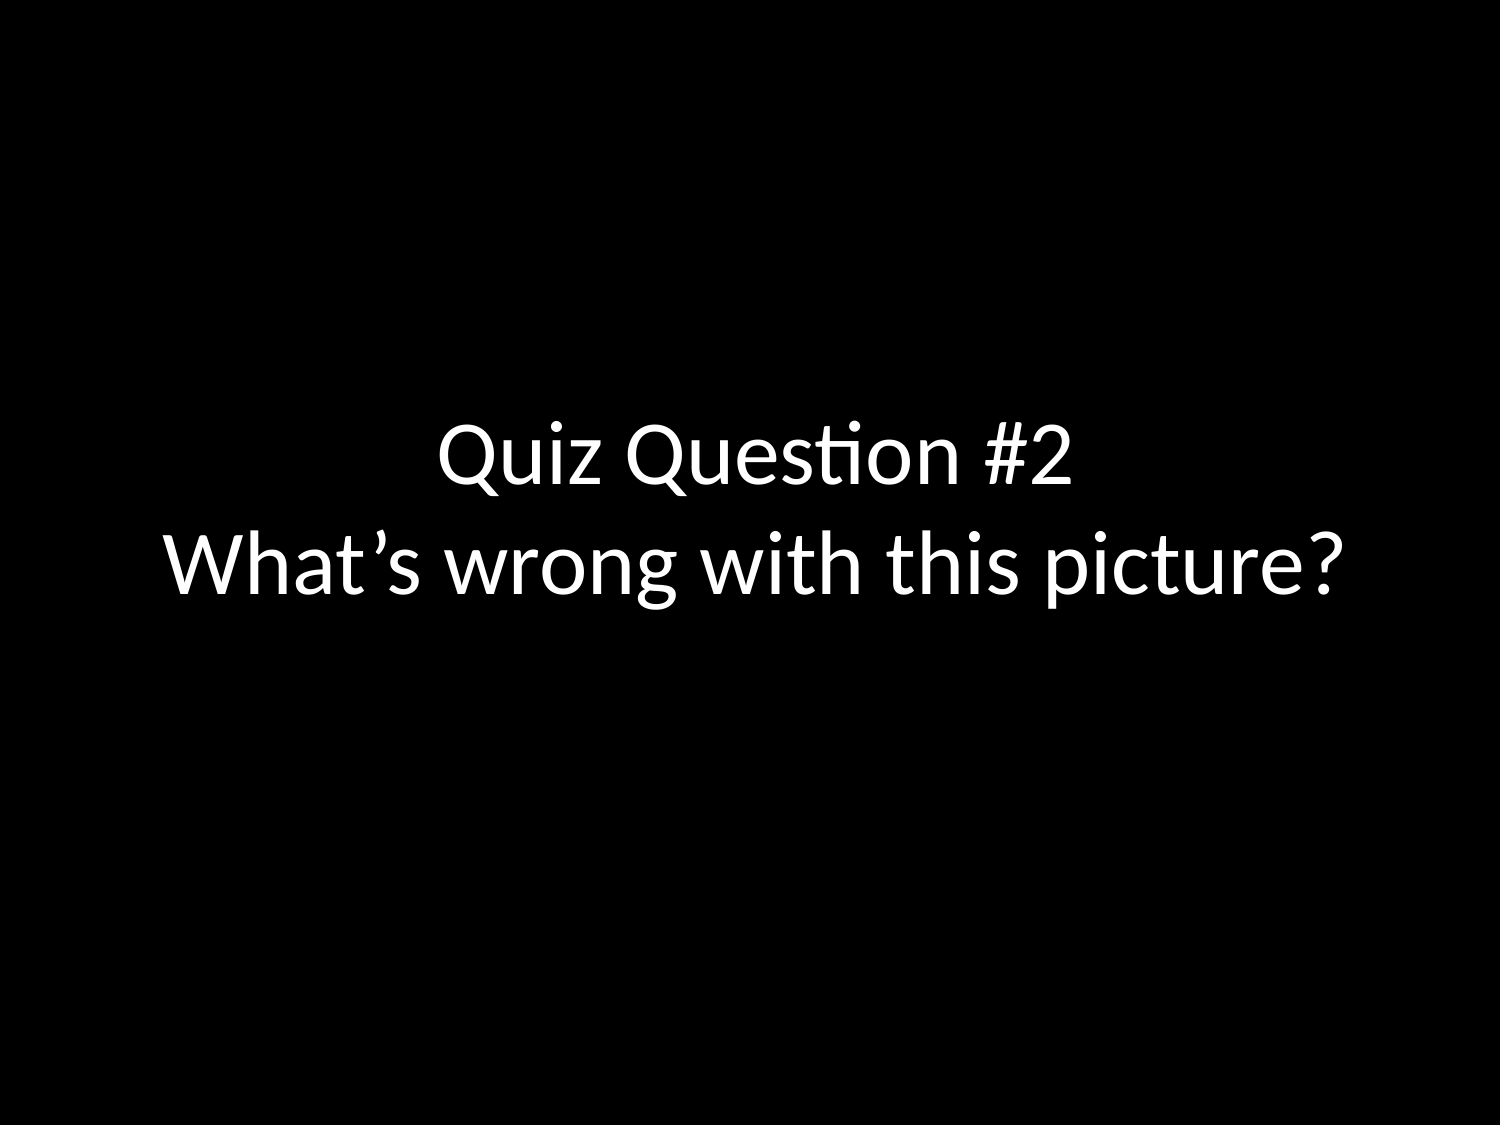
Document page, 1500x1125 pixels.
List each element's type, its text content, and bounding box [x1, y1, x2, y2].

title Quiz Question #2 What’s wrong with this picture? [75, 337, 1438, 668]
